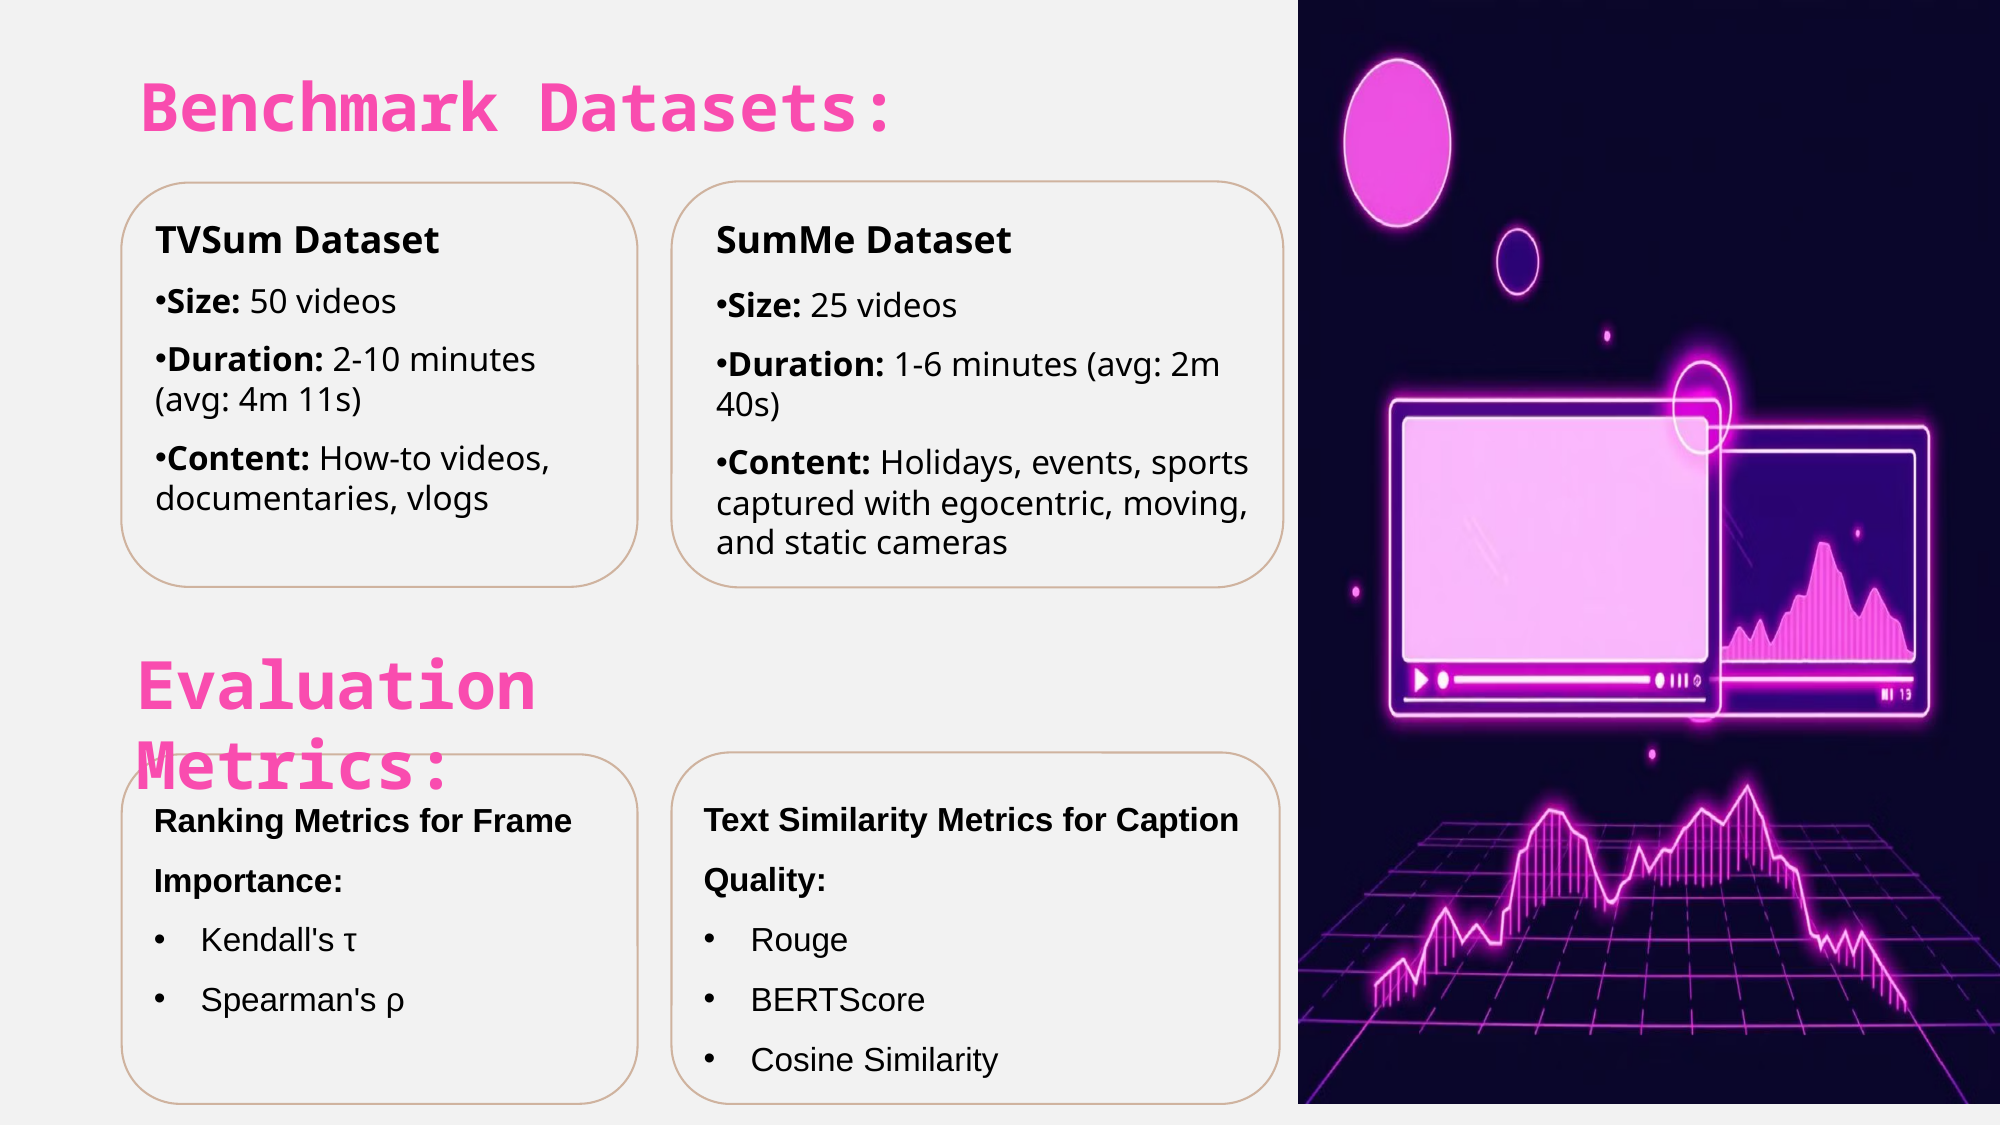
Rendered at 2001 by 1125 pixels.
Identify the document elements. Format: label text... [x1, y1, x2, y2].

text_box Evaluation Metrics: [121, 634, 898, 810]
text_box [121, 182, 638, 587]
text_box Ranking Metrics for Frame Importance: Kendall's τ Spearman's ρ [121, 810, 638, 1104]
picture [1298, 0, 2000, 1105]
text_box [1280, 228, 1284, 541]
text_box SumMe Dataset Size: 25 videos Duration: 1-6 minutes (avg: 2m 40s) Content: Holidays, events, sports captured with egocentric, moving, and static cameras [701, 208, 1280, 628]
text_box Benchmark Datasets: [139, 71, 924, 135]
text_box [671, 181, 1270, 576]
text_box Text Similarity Metrics for Caption Quality: Rouge BERTScore Cosine Similarity [671, 752, 1280, 1104]
text_box TVSum Dataset Size: 50 videos Duration: 2-10 minutes (avg: 4m 11s) Content: How-to videos, documentaries, vlogs [140, 208, 636, 525]
